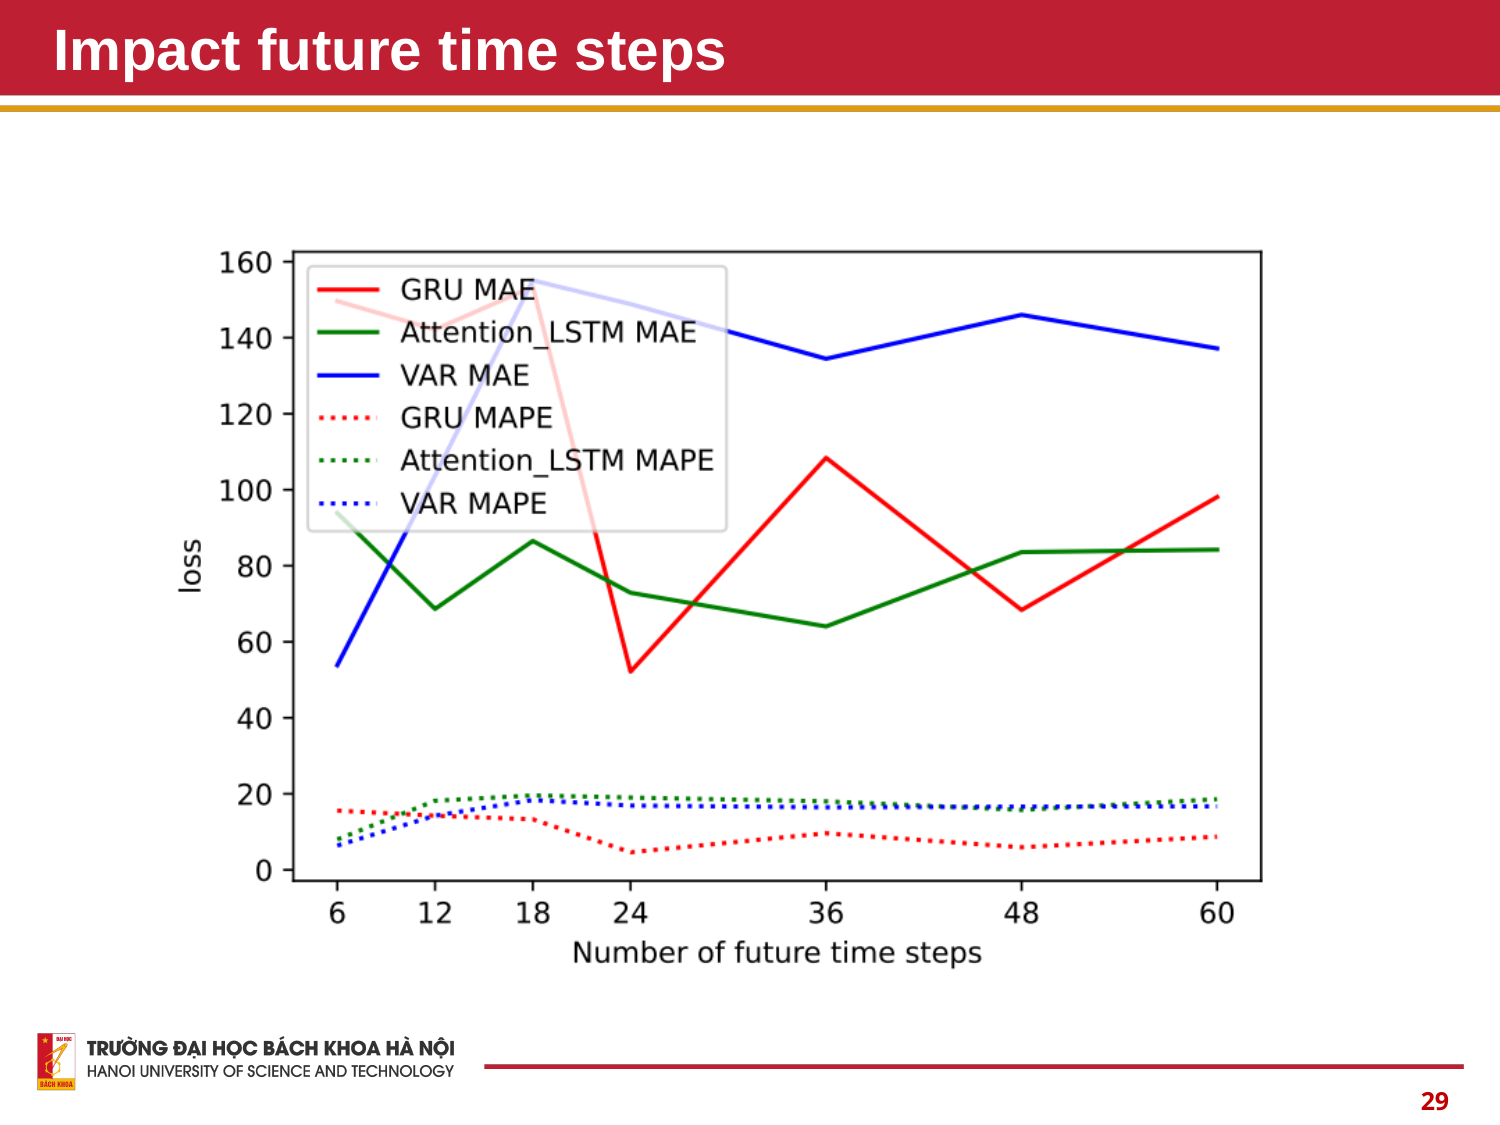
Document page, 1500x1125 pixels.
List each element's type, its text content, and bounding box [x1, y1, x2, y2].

picture [0, 0, 1500, 1125]
slide_number 29 [1126, 1078, 1464, 1125]
title Impact future time steps [38, 12, 1462, 87]
